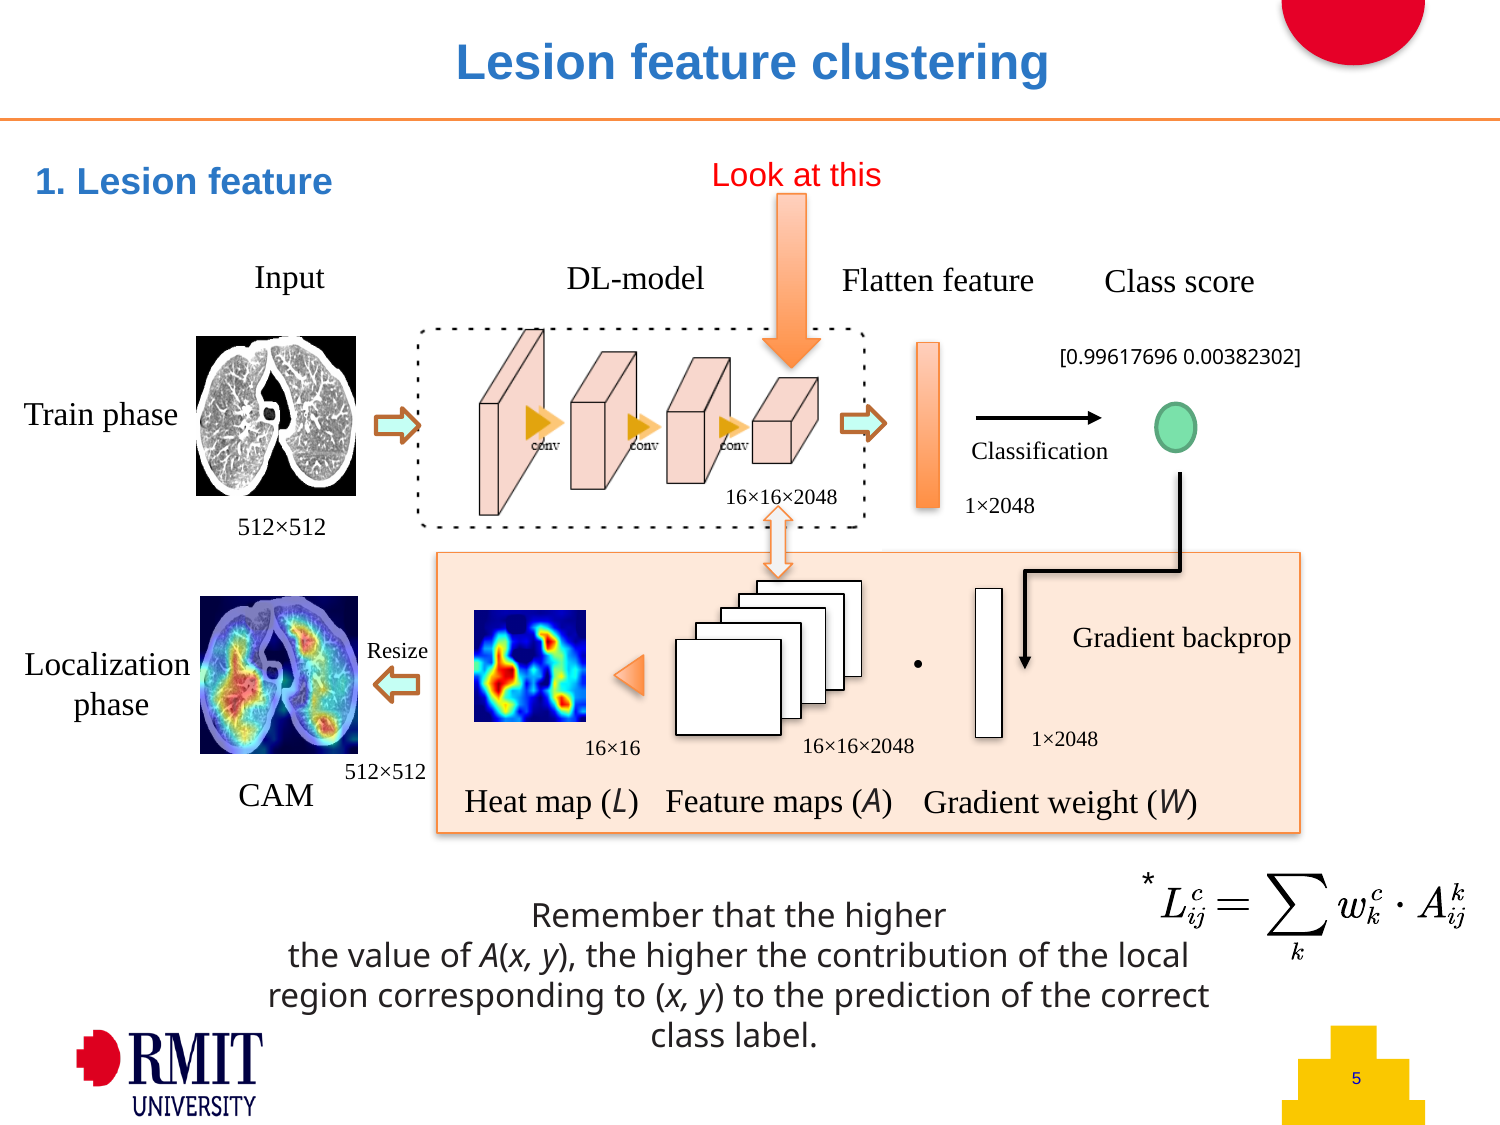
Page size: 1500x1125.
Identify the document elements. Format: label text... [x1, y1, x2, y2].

picture [200, 596, 358, 754]
text_box 512×512 [205, 503, 359, 549]
text_box Classification [947, 427, 1133, 473]
text_box 1. Lesion feature [20, 149, 359, 210]
text_box [372, 670, 421, 704]
text_box Gradient weight (W) [908, 772, 1222, 828]
text_box [776, 200, 807, 293]
text_box Gradient backprop [1055, 610, 1309, 661]
text_box [675, 639, 782, 736]
text_box Lesion feature clustering [440, 21, 1094, 97]
text_box [756, 580, 862, 677]
text_box 1×2048 [949, 482, 1050, 525]
text_box [738, 593, 845, 691]
text_box Localization phase [9, 634, 195, 730]
text_box Resize [363, 627, 468, 670]
text_box [373, 414, 384, 437]
text_box · [853, 612, 984, 708]
picture [196, 335, 356, 496]
picture [57, 1007, 281, 1125]
text_box [613, 654, 645, 697]
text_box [1155, 866, 1473, 976]
text_box 16×16×2048 [765, 724, 952, 766]
text_box [0.99617696 0.00382302] [1059, 343, 1338, 369]
text_box [720, 607, 826, 704]
text_box 512×512 [309, 749, 462, 792]
text_box CAM [201, 765, 352, 820]
text_box [791, 552, 998, 612]
text_box [1154, 401, 1198, 454]
text_box Train phase [8, 384, 191, 440]
text_box Class score [1059, 251, 1300, 307]
text_box [762, 559, 794, 579]
text_box * [1126, 855, 1170, 910]
text_box [436, 559, 1301, 834]
text_box Flatten feature [810, 250, 1078, 306]
text_box Look at this [671, 145, 923, 200]
picture [474, 660, 481, 672]
text_box [975, 588, 1003, 738]
text_box Remember that the higher the value of A(x, y), the higher the contribution of the local region corresponding to (x, y) to the prediction of the correct class label. [183, 886, 1295, 1101]
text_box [1003, 493, 1202, 649]
text_box [695, 622, 802, 719]
text_box 1×2048 [1000, 716, 1130, 758]
picture [389, 295, 883, 551]
text_box Input [226, 247, 354, 303]
picture [474, 609, 586, 722]
text_box [1207, 552, 1301, 610]
text_box [916, 342, 940, 508]
text_box 16×16 [569, 726, 656, 768]
text_box Heat map (L) [449, 771, 663, 827]
text_box Feature maps (A) [663, 771, 917, 827]
text_box DL-model [461, 249, 771, 293]
